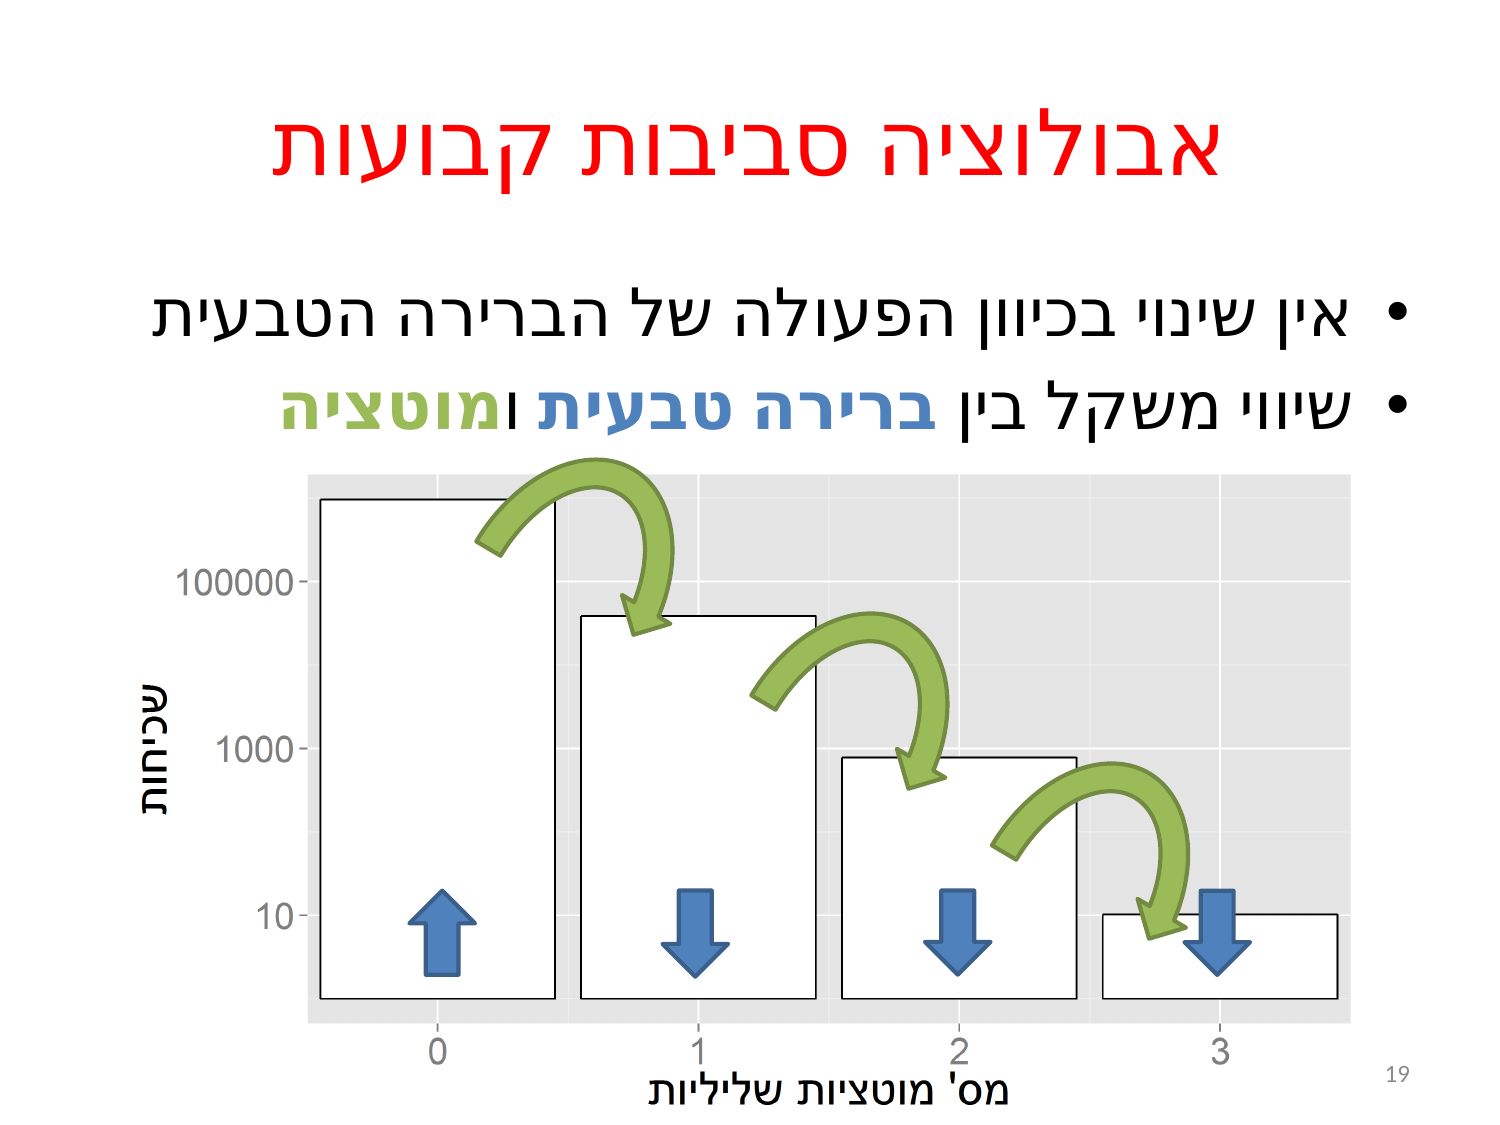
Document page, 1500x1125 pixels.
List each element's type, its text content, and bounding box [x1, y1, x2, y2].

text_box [112, 435, 1379, 1125]
slide_number 19 [1382, 1042, 1425, 1103]
title אבולוציה סביבות קבועות [75, 45, 1425, 233]
list אין שינוי בכיוון הפעולה של הברירה הטבעית שיווי משקל בין ברירה טבעית ומוטציה [75, 262, 1425, 1005]
